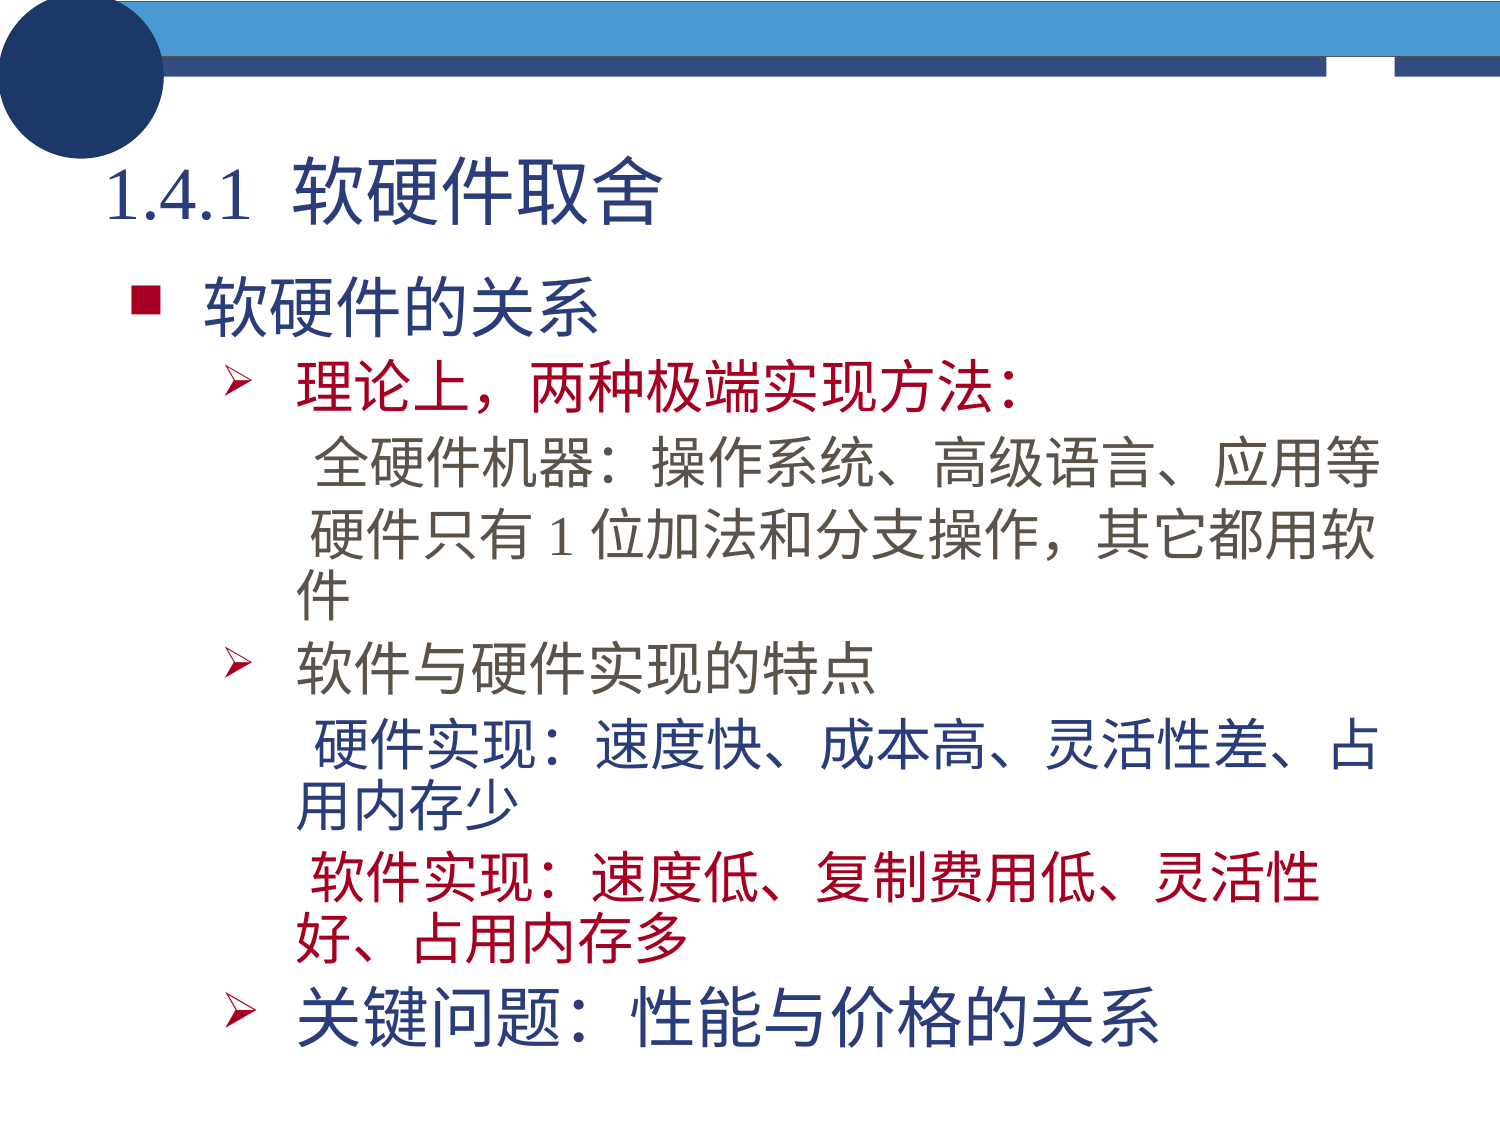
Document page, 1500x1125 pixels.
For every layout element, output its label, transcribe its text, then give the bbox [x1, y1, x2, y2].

title 1.4.1 软硬件取舍 [88, 54, 1364, 243]
list 软硬件的关系 理论上，两种极端实现方法： 全硬件机器：操作系统、高级语言、应用等 硬件只有1位加法和分支操作，其它都用软件 软件与硬件实现的特点 硬件实现：速度快、成本高、灵活性差、占用内存少 软件实现：速度低、复制费用低、灵活性好、占用内存多 关键问题：性能与价格的关系 [111, 266, 1424, 1048]
